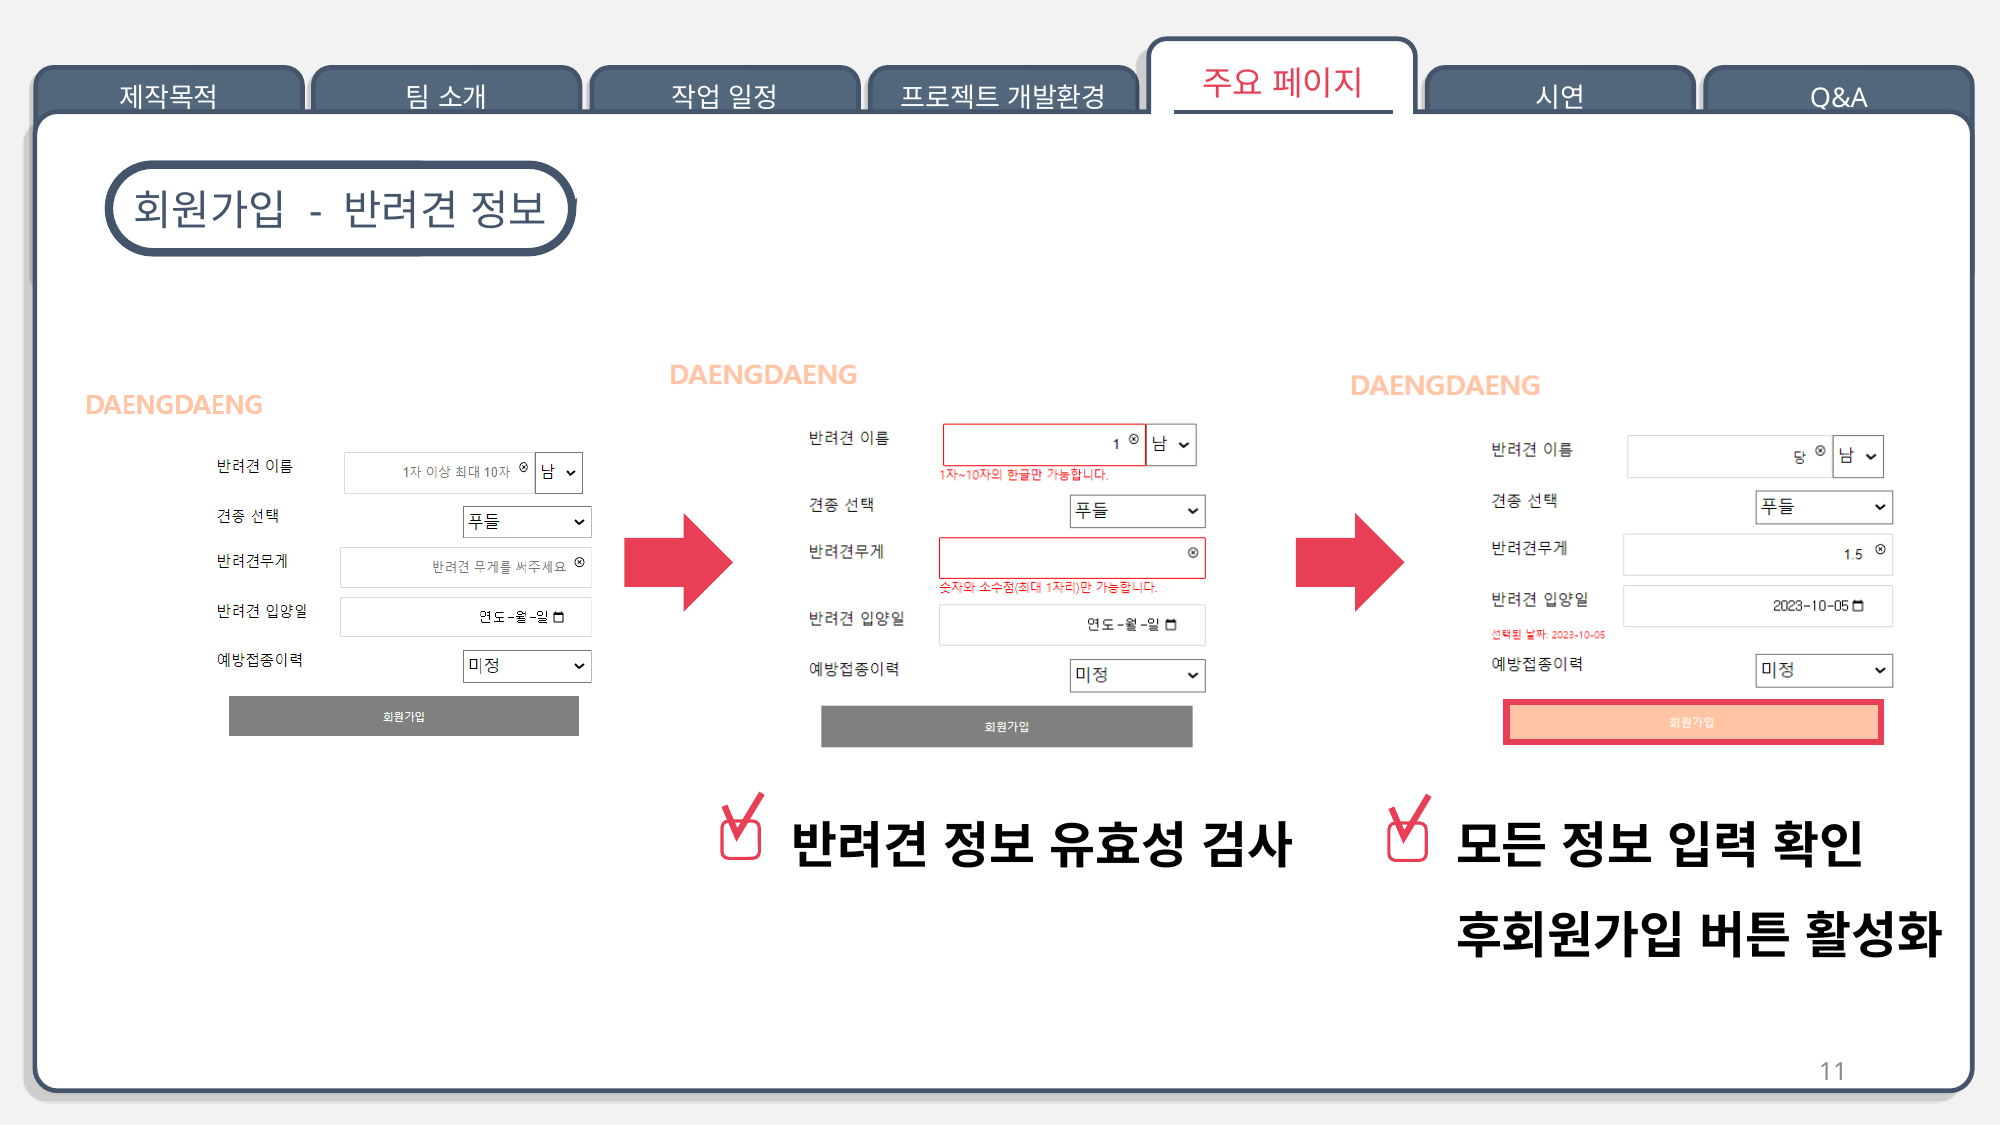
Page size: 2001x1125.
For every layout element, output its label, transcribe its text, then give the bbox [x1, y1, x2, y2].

picture [47, 345, 613, 780]
text_box 작업 일정 [590, 66, 860, 110]
slide_number 11 [1412, 1042, 1863, 1103]
picture [628, 312, 1269, 801]
text_box 팀 소개 [312, 66, 582, 110]
text_box 제작목적 [34, 66, 304, 123]
text_box 반려견 정보 유효성 검사 [776, 775, 1323, 881]
text_box 주요 페이지 [1165, 54, 1401, 110]
text_box 프로젝트 개발환경 [869, 66, 1137, 110]
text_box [1388, 795, 1429, 861]
text_box 모든 정보 입력 확인 후회원가입 버튼 활성화 [1441, 775, 1987, 971]
picture [1303, 329, 1956, 812]
text_box [1296, 538, 1303, 586]
text_box Q&A [1704, 66, 1974, 130]
text_box 회원가입 - 반려견 정보 [108, 164, 573, 253]
text_box 시연 [1426, 66, 1695, 110]
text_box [722, 793, 762, 859]
text_box [33, 37, 1974, 1092]
